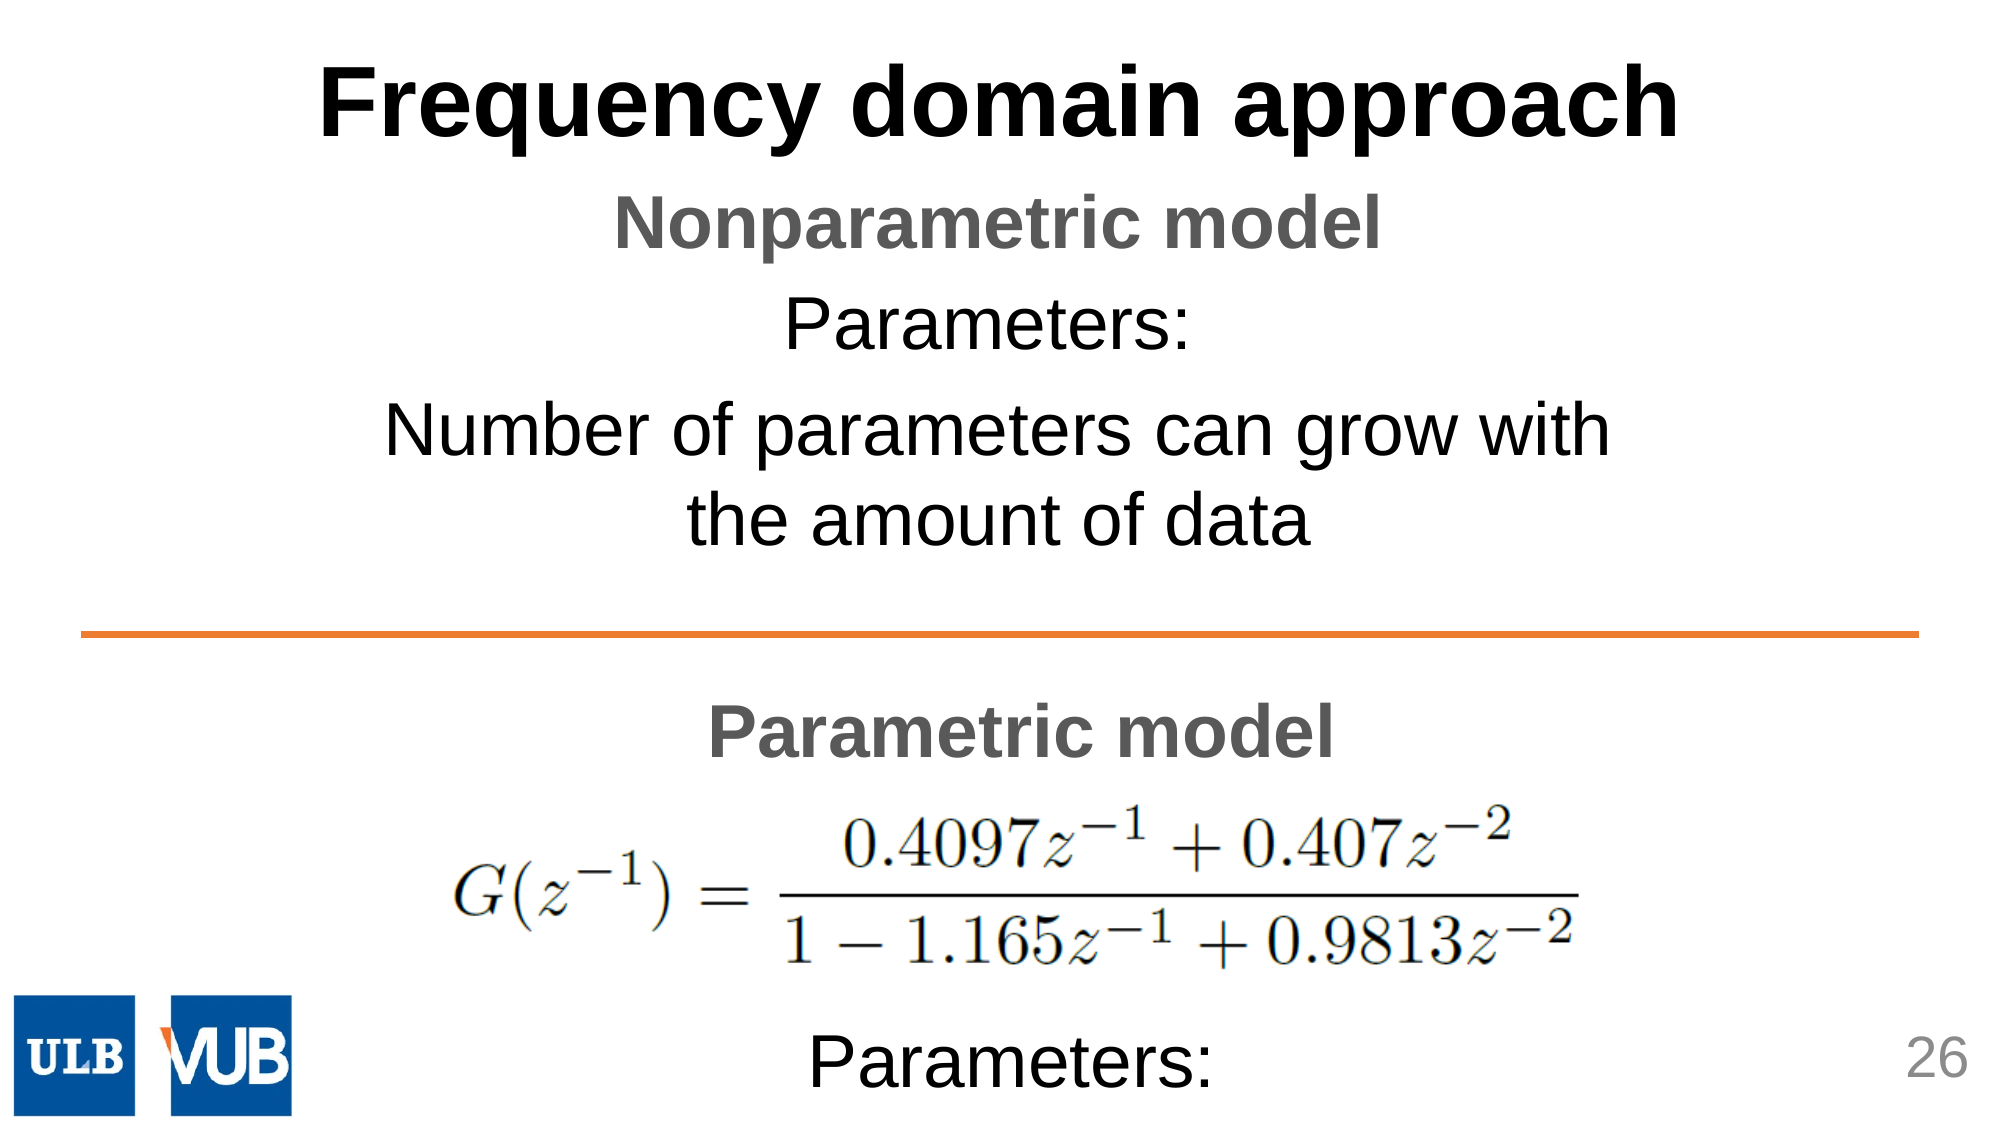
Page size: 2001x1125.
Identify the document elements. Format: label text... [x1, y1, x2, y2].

text_box Frequency domain approach [68, 40, 1932, 178]
text_box Nonparametric model [598, 166, 1399, 271]
text_box Parametric model [692, 675, 1352, 761]
text_box Number of parameters can grow with the amount of data [331, 373, 1666, 568]
slide_number 26 [1827, 995, 1986, 1112]
picture [425, 761, 1618, 1021]
picture [10, 991, 295, 1121]
